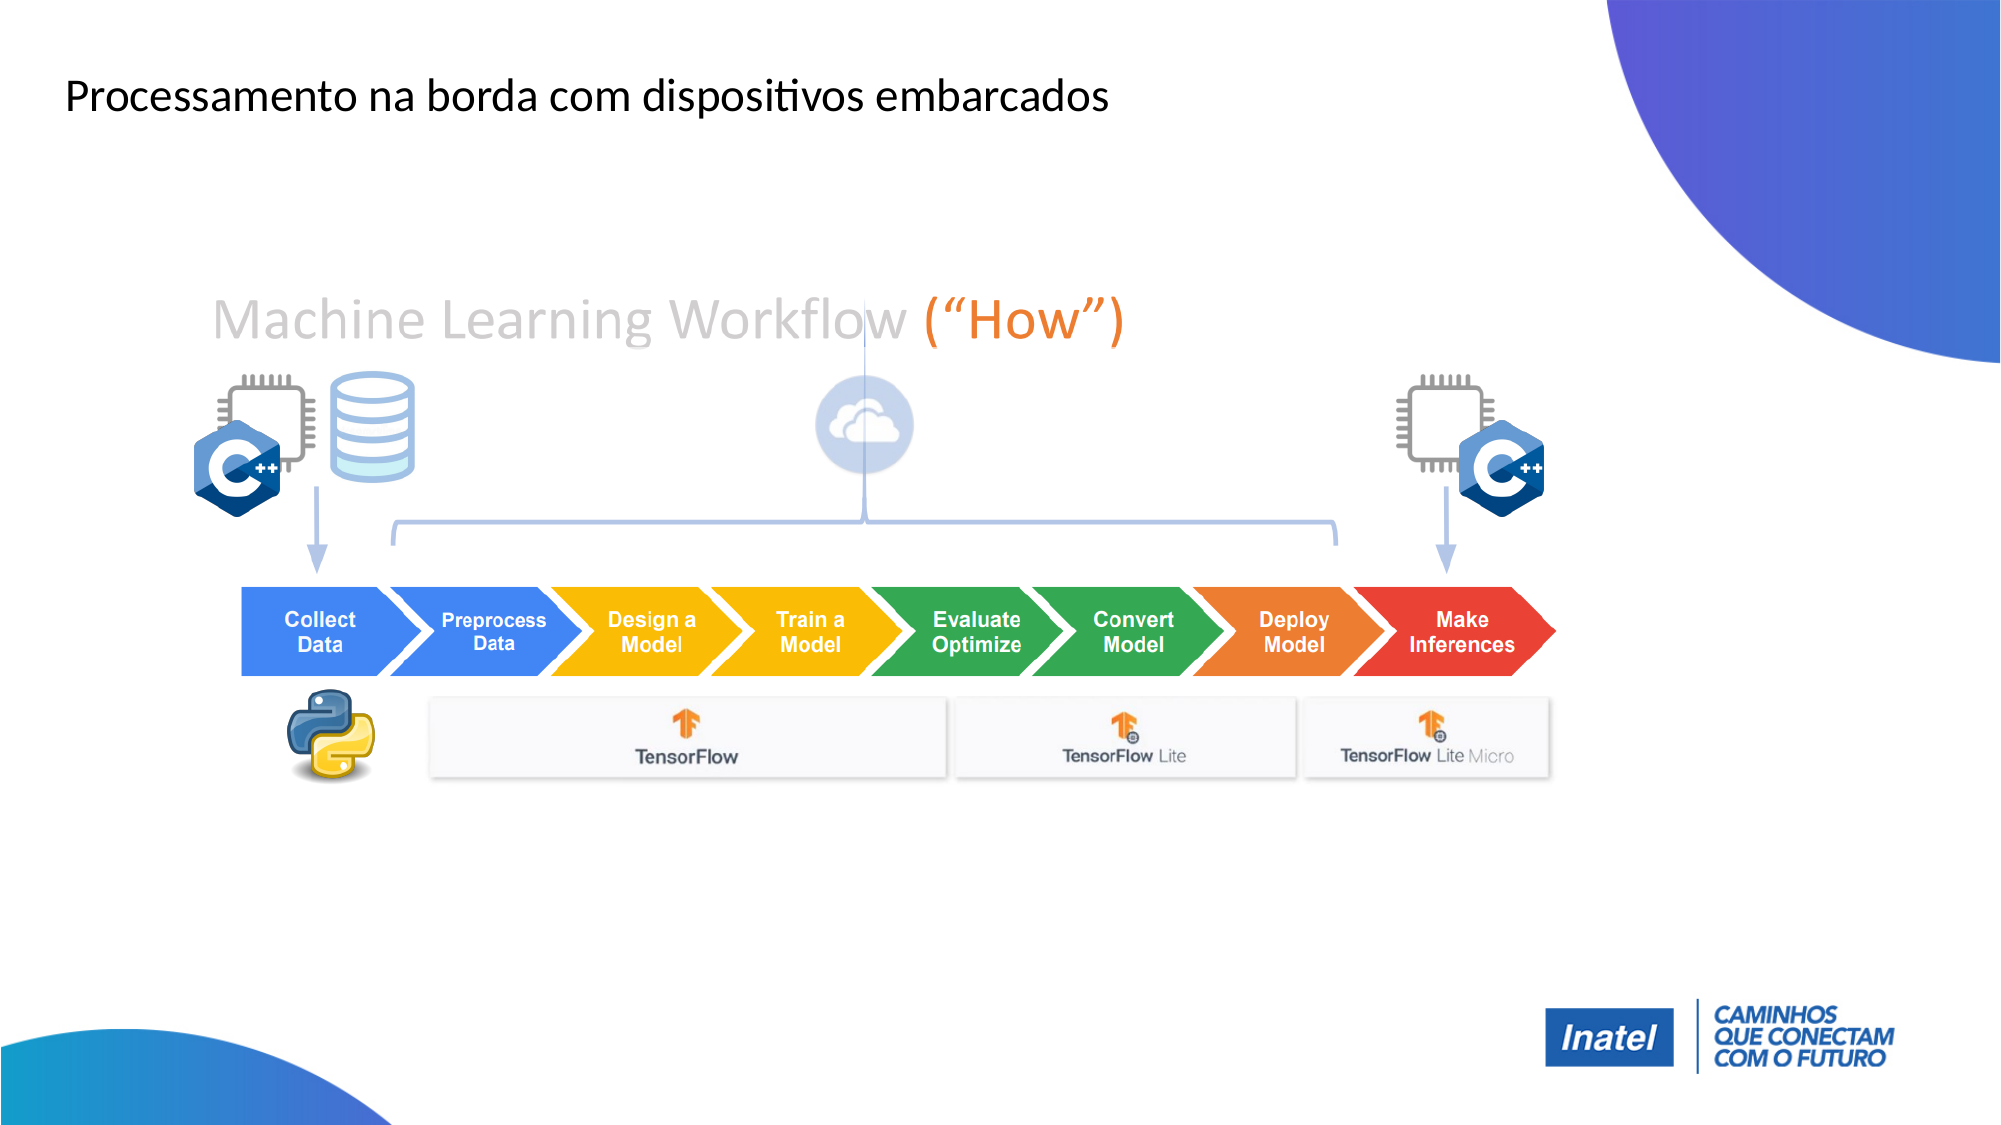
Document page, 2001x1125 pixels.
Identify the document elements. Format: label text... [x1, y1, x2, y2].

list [188, 268, 1604, 823]
title Processamento na borda com dispositivos embarcados [50, 30, 1126, 156]
picture [0, 0, 2001, 1125]
